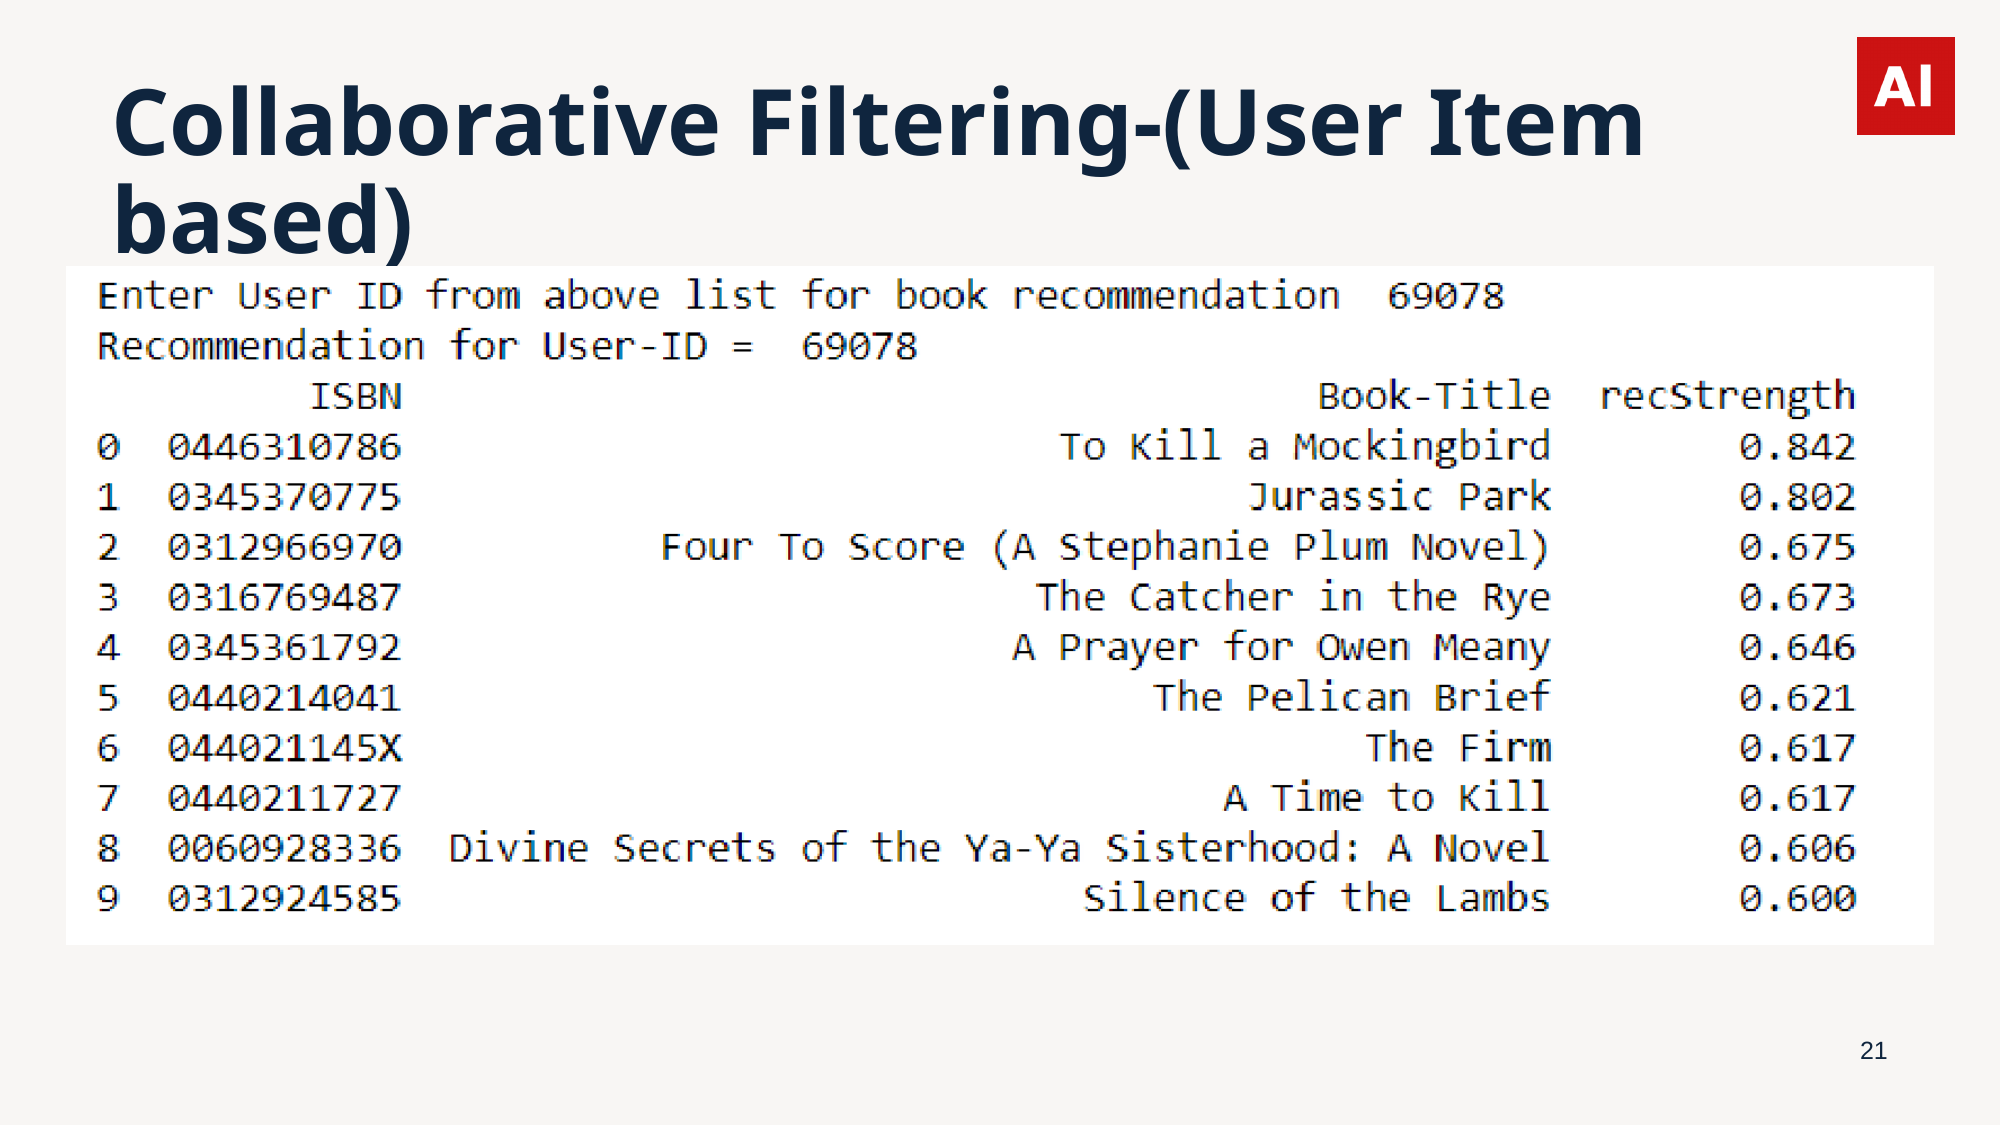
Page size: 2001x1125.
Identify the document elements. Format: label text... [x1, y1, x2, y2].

title Collaborative Filtering-(User Item based) [96, 83, 1822, 264]
slide_number ‹#› [1836, 1020, 1912, 1080]
picture [66, 265, 1934, 946]
picture [1857, 37, 1955, 136]
